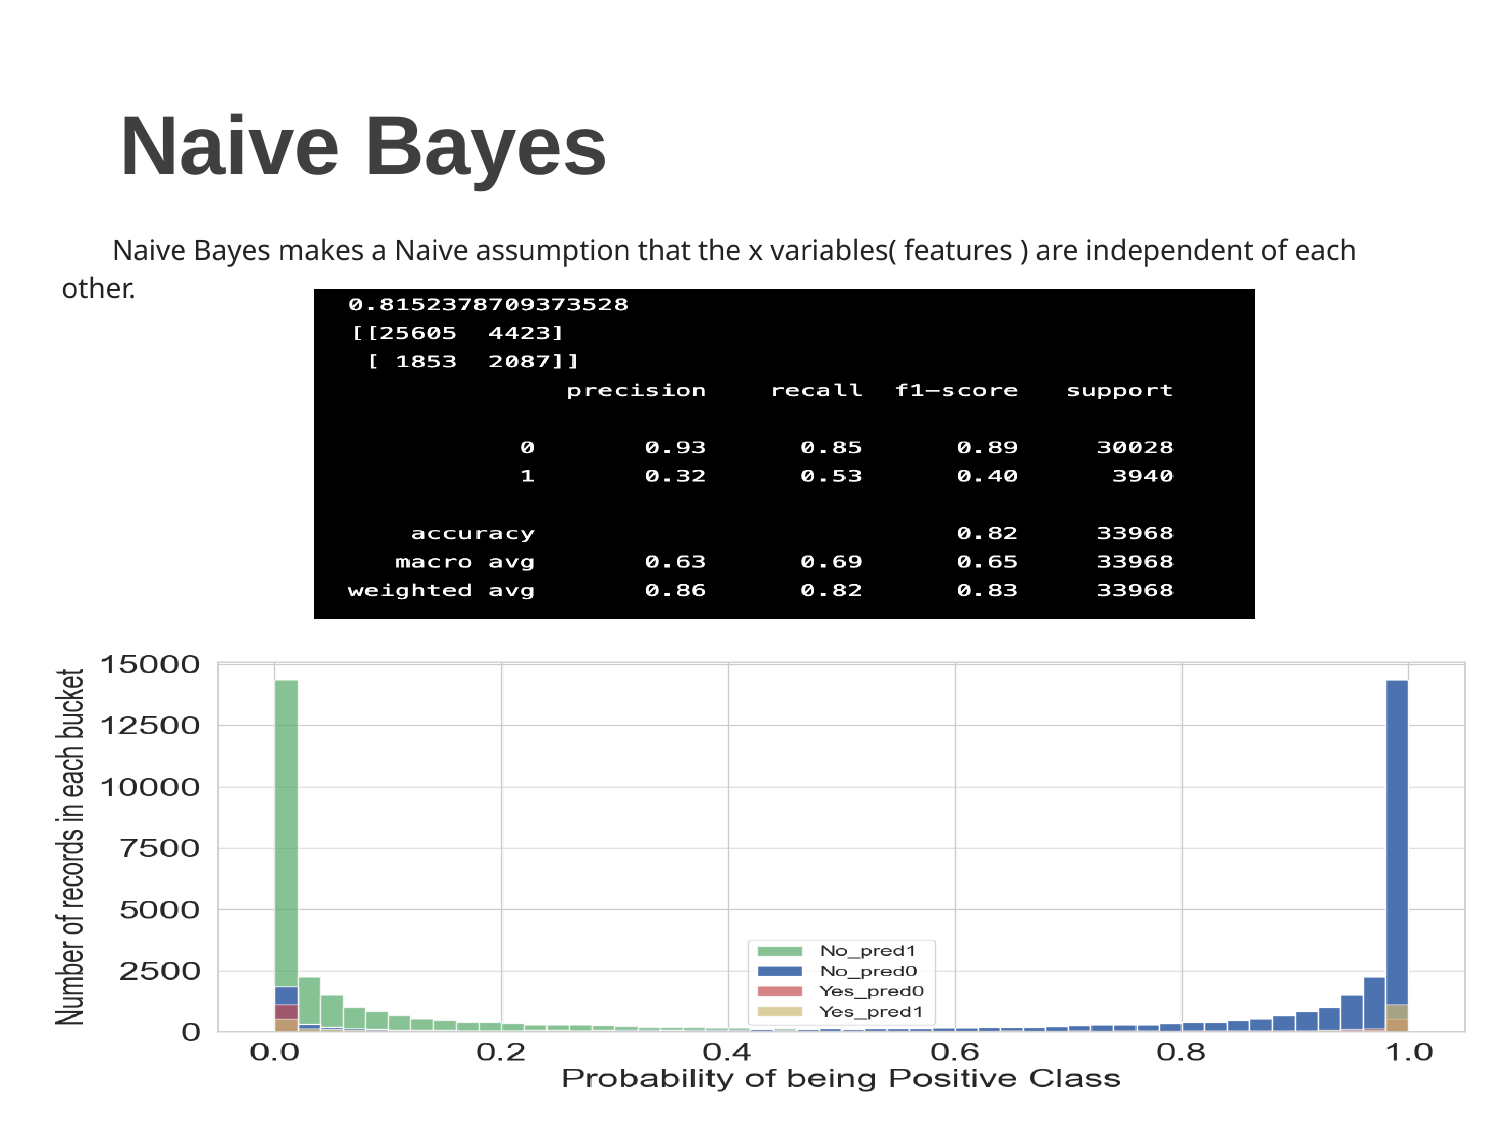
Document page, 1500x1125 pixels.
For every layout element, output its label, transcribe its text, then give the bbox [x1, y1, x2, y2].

picture [46, 648, 1476, 1098]
list Naive Bayes makes a Naive assumption that the x variables( features ) are independent of each other. [46, 219, 1445, 593]
title Naive Bayes [104, 83, 1377, 257]
picture [313, 288, 1255, 619]
